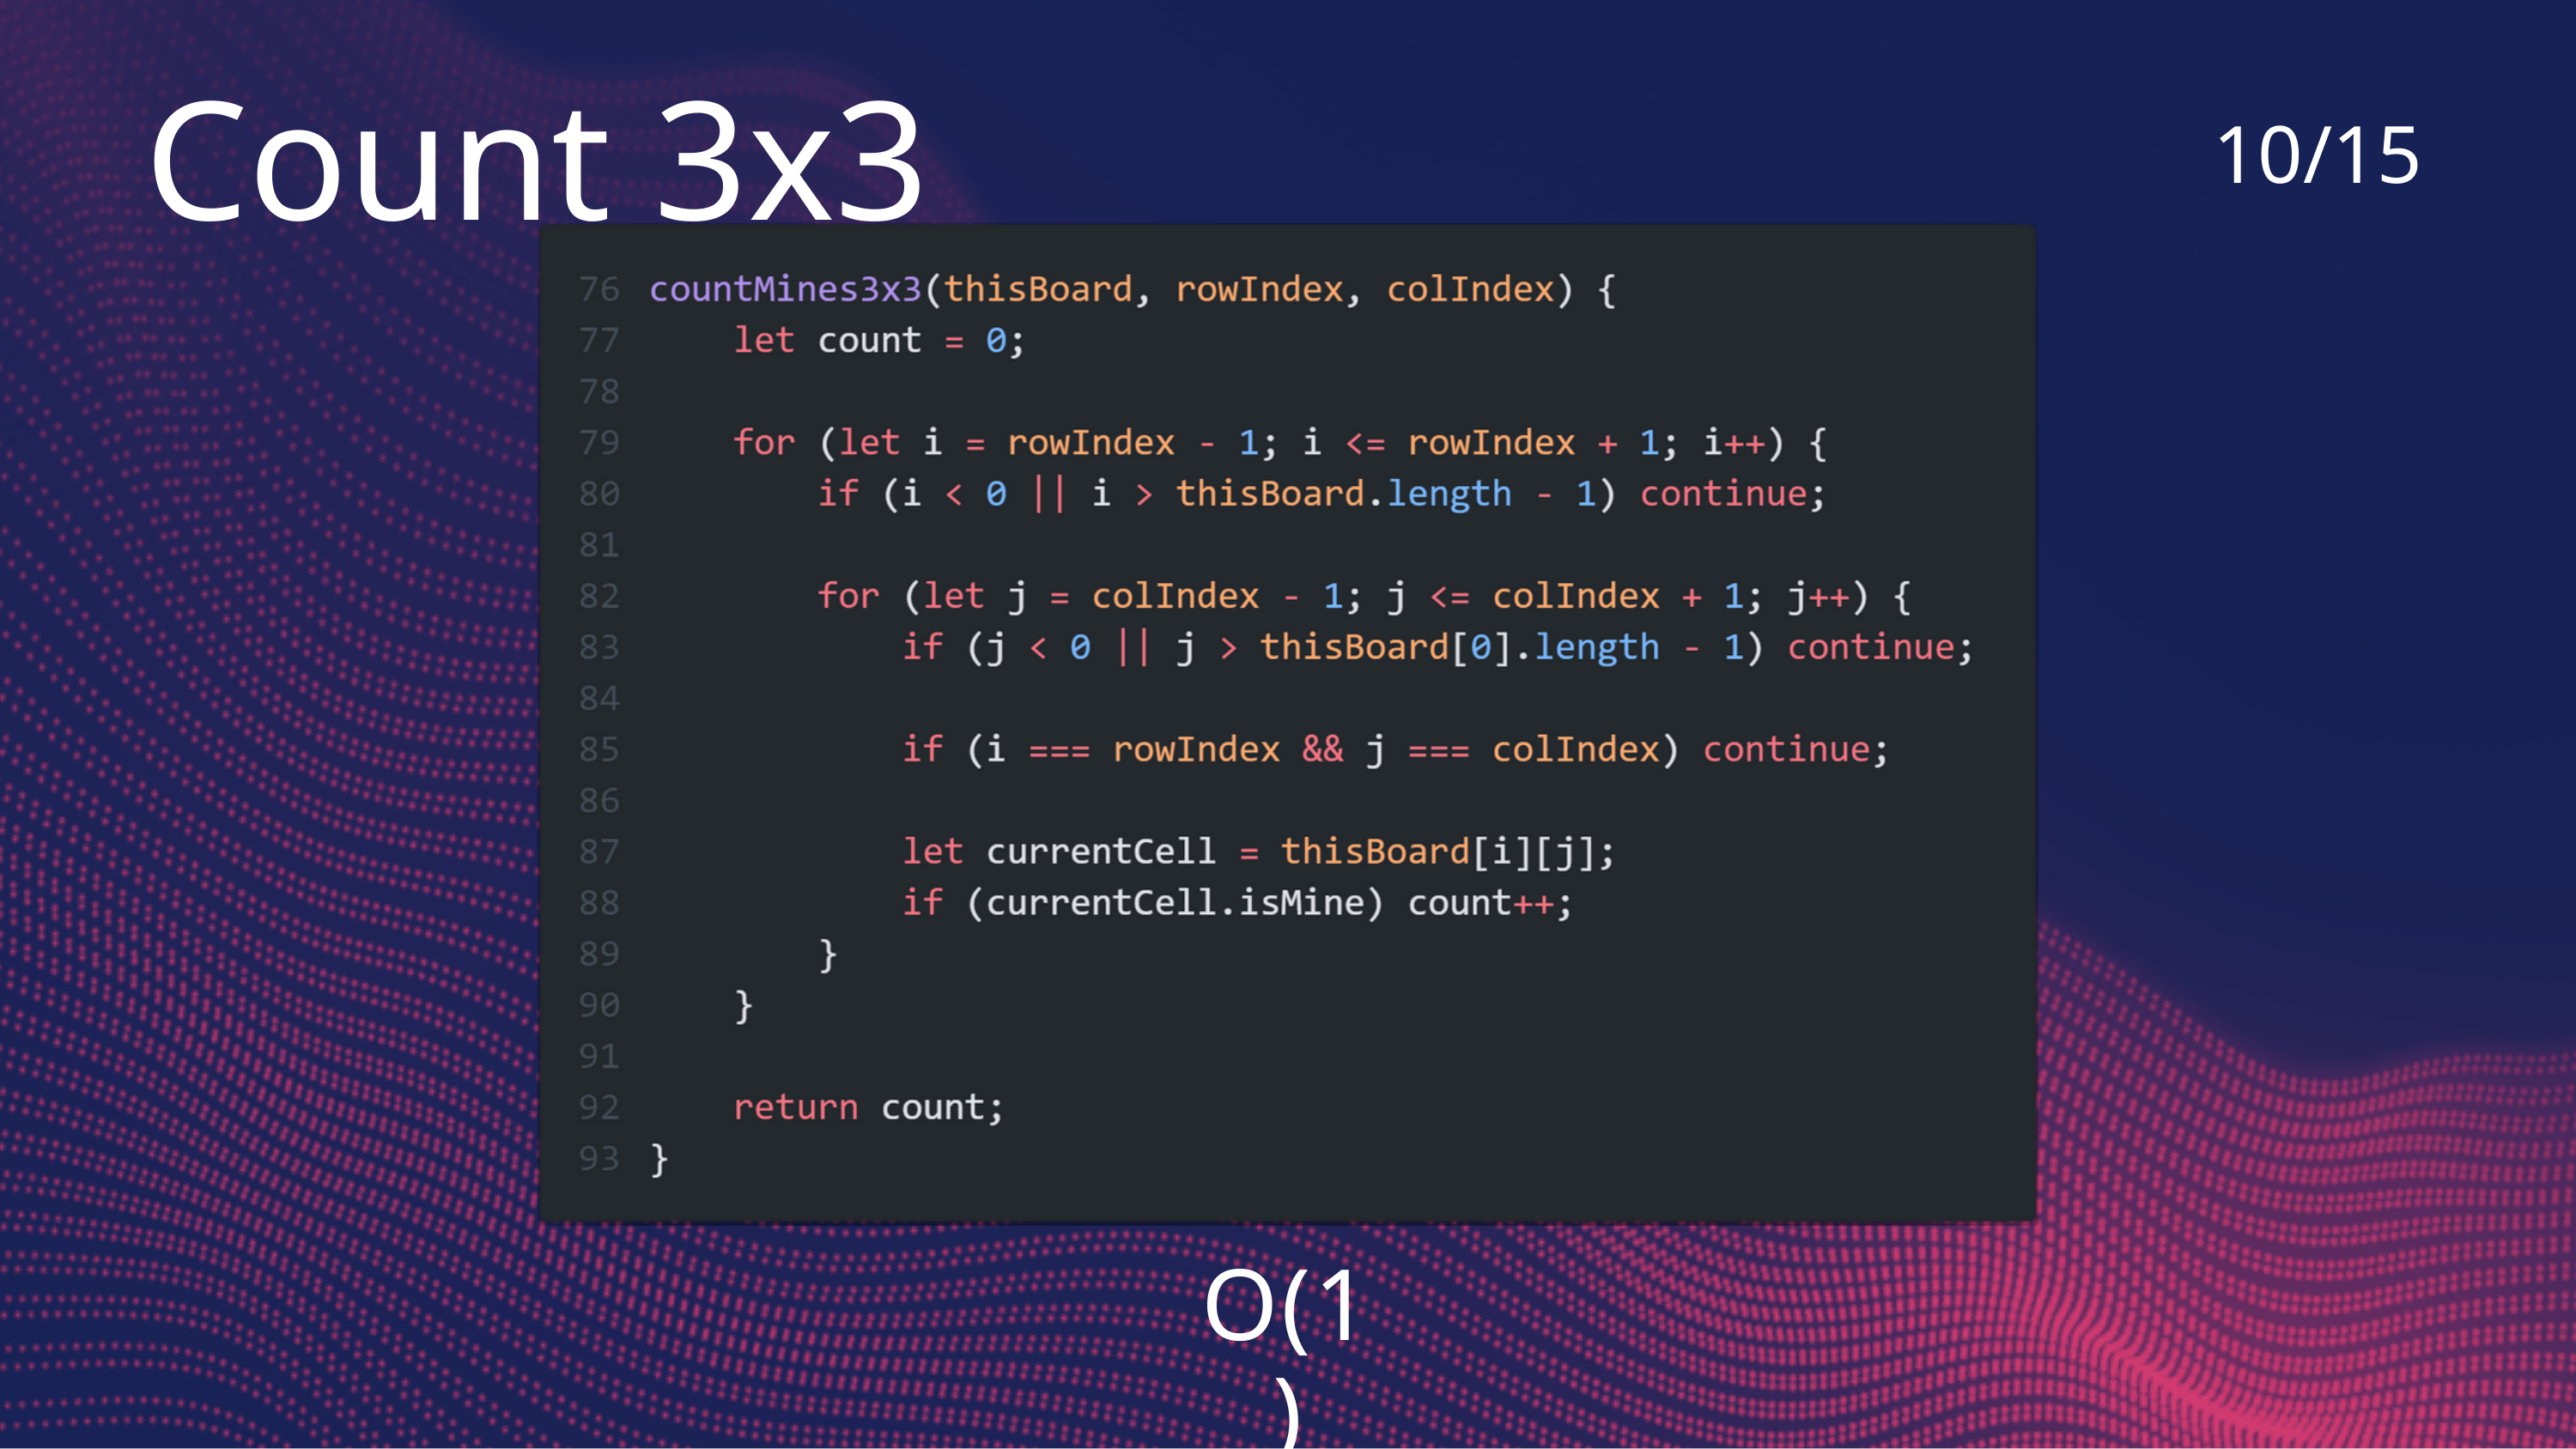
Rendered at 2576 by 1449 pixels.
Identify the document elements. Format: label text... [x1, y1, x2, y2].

text_box O(1) [1190, 1252, 1386, 1449]
text_box [0, 0, 2576, 1449]
text_box 10/15 [2208, 88, 2427, 199]
text_box Count 3x3 [104, 22, 971, 253]
text_box [538, 222, 2038, 1226]
